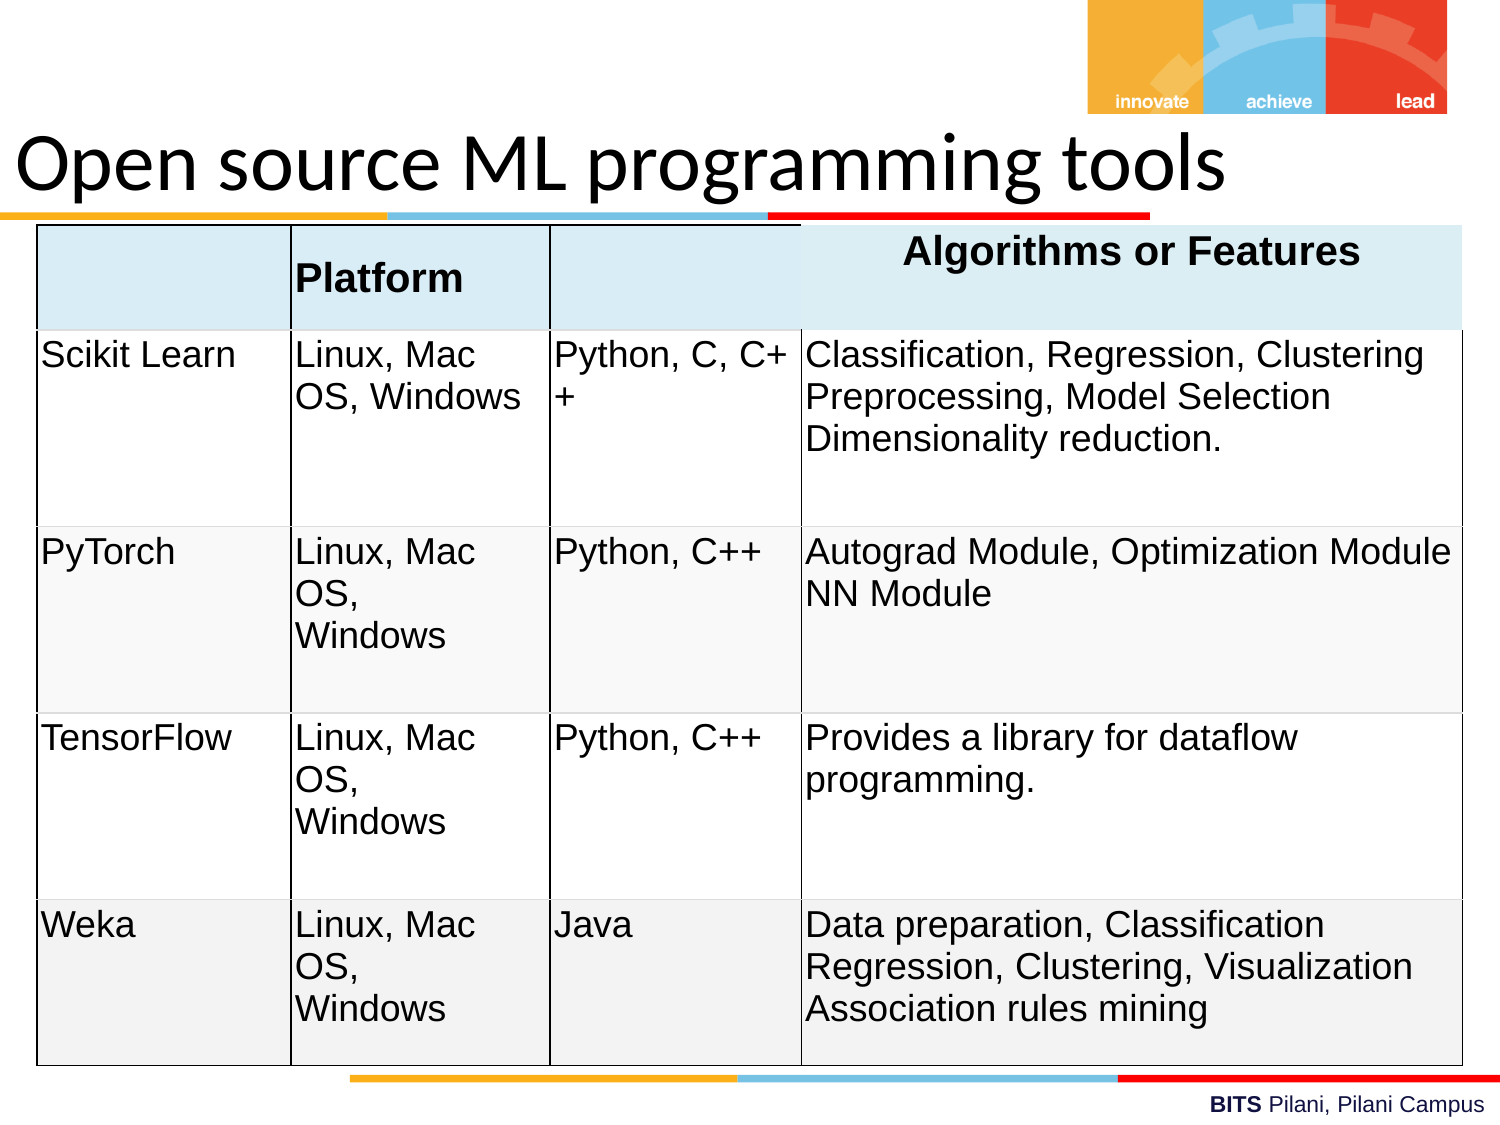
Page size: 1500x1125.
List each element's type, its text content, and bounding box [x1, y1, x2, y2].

table_header [551, 226, 801, 329]
table_cell Autograd Module, Optimization Module NN Module [802, 527, 1462, 712]
table_cell Data preparation, Classification Regression, Clustering, Visualization Association rules mining [802, 900, 1462, 1065]
table_cell Python, C++ [551, 527, 801, 712]
table_cell Python, C, C++ [551, 331, 801, 526]
table_header Platform [292, 226, 549, 329]
table_cell TensorFlow [38, 714, 290, 899]
picture [1087, 0, 1448, 99]
table_cell Provides a library for dataflow programming. [802, 714, 1462, 899]
table_cell Python, C++ [551, 714, 801, 899]
table_cell Linux, Mac OS, Windows [292, 527, 549, 712]
table_cell Linux, Mac OS, Windows [292, 714, 549, 899]
table_cell Weka [38, 900, 290, 1065]
table_cell Java [551, 900, 801, 1065]
table_cell PyTorch [38, 527, 290, 712]
table_cell Scikit Learn [38, 331, 290, 526]
table_header [38, 226, 290, 329]
table_cell Classification, Regression, Clustering Preprocessing, Model Selection Dimensionality reduction. [802, 330, 1462, 526]
table_cell Linux, Mac OS, Windows [292, 900, 549, 1065]
title Open source ML programming tools [0, 99, 1500, 288]
table_cell Linux, Mac OS, Windows [292, 331, 549, 526]
table_header Algorithms or Features [801, 225, 1462, 330]
